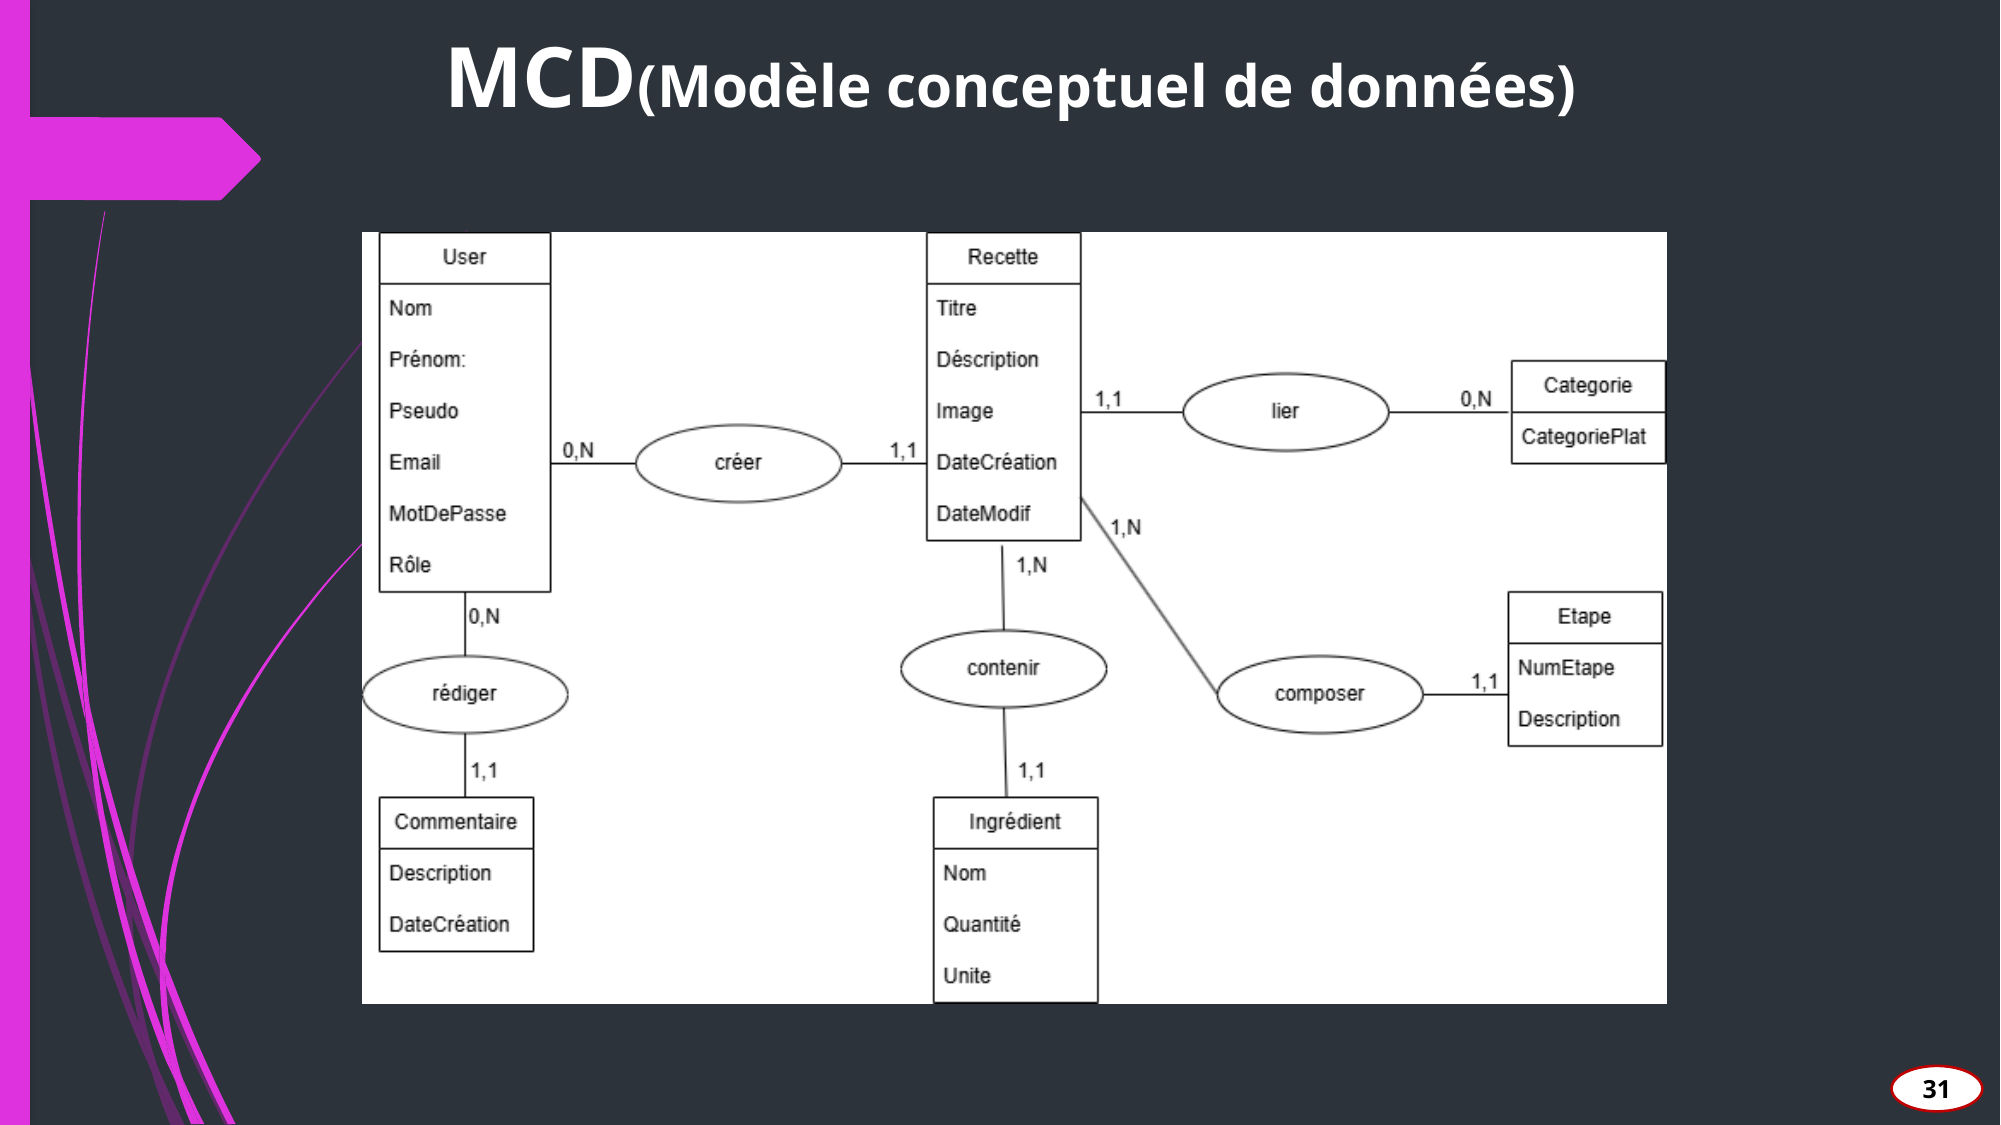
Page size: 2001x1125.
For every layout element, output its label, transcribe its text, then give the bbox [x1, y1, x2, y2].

text_box 31 [1890, 1064, 1984, 1113]
picture [362, 232, 1668, 1004]
text_box MCD(Modèle conceptuel de données) [135, 16, 1887, 132]
